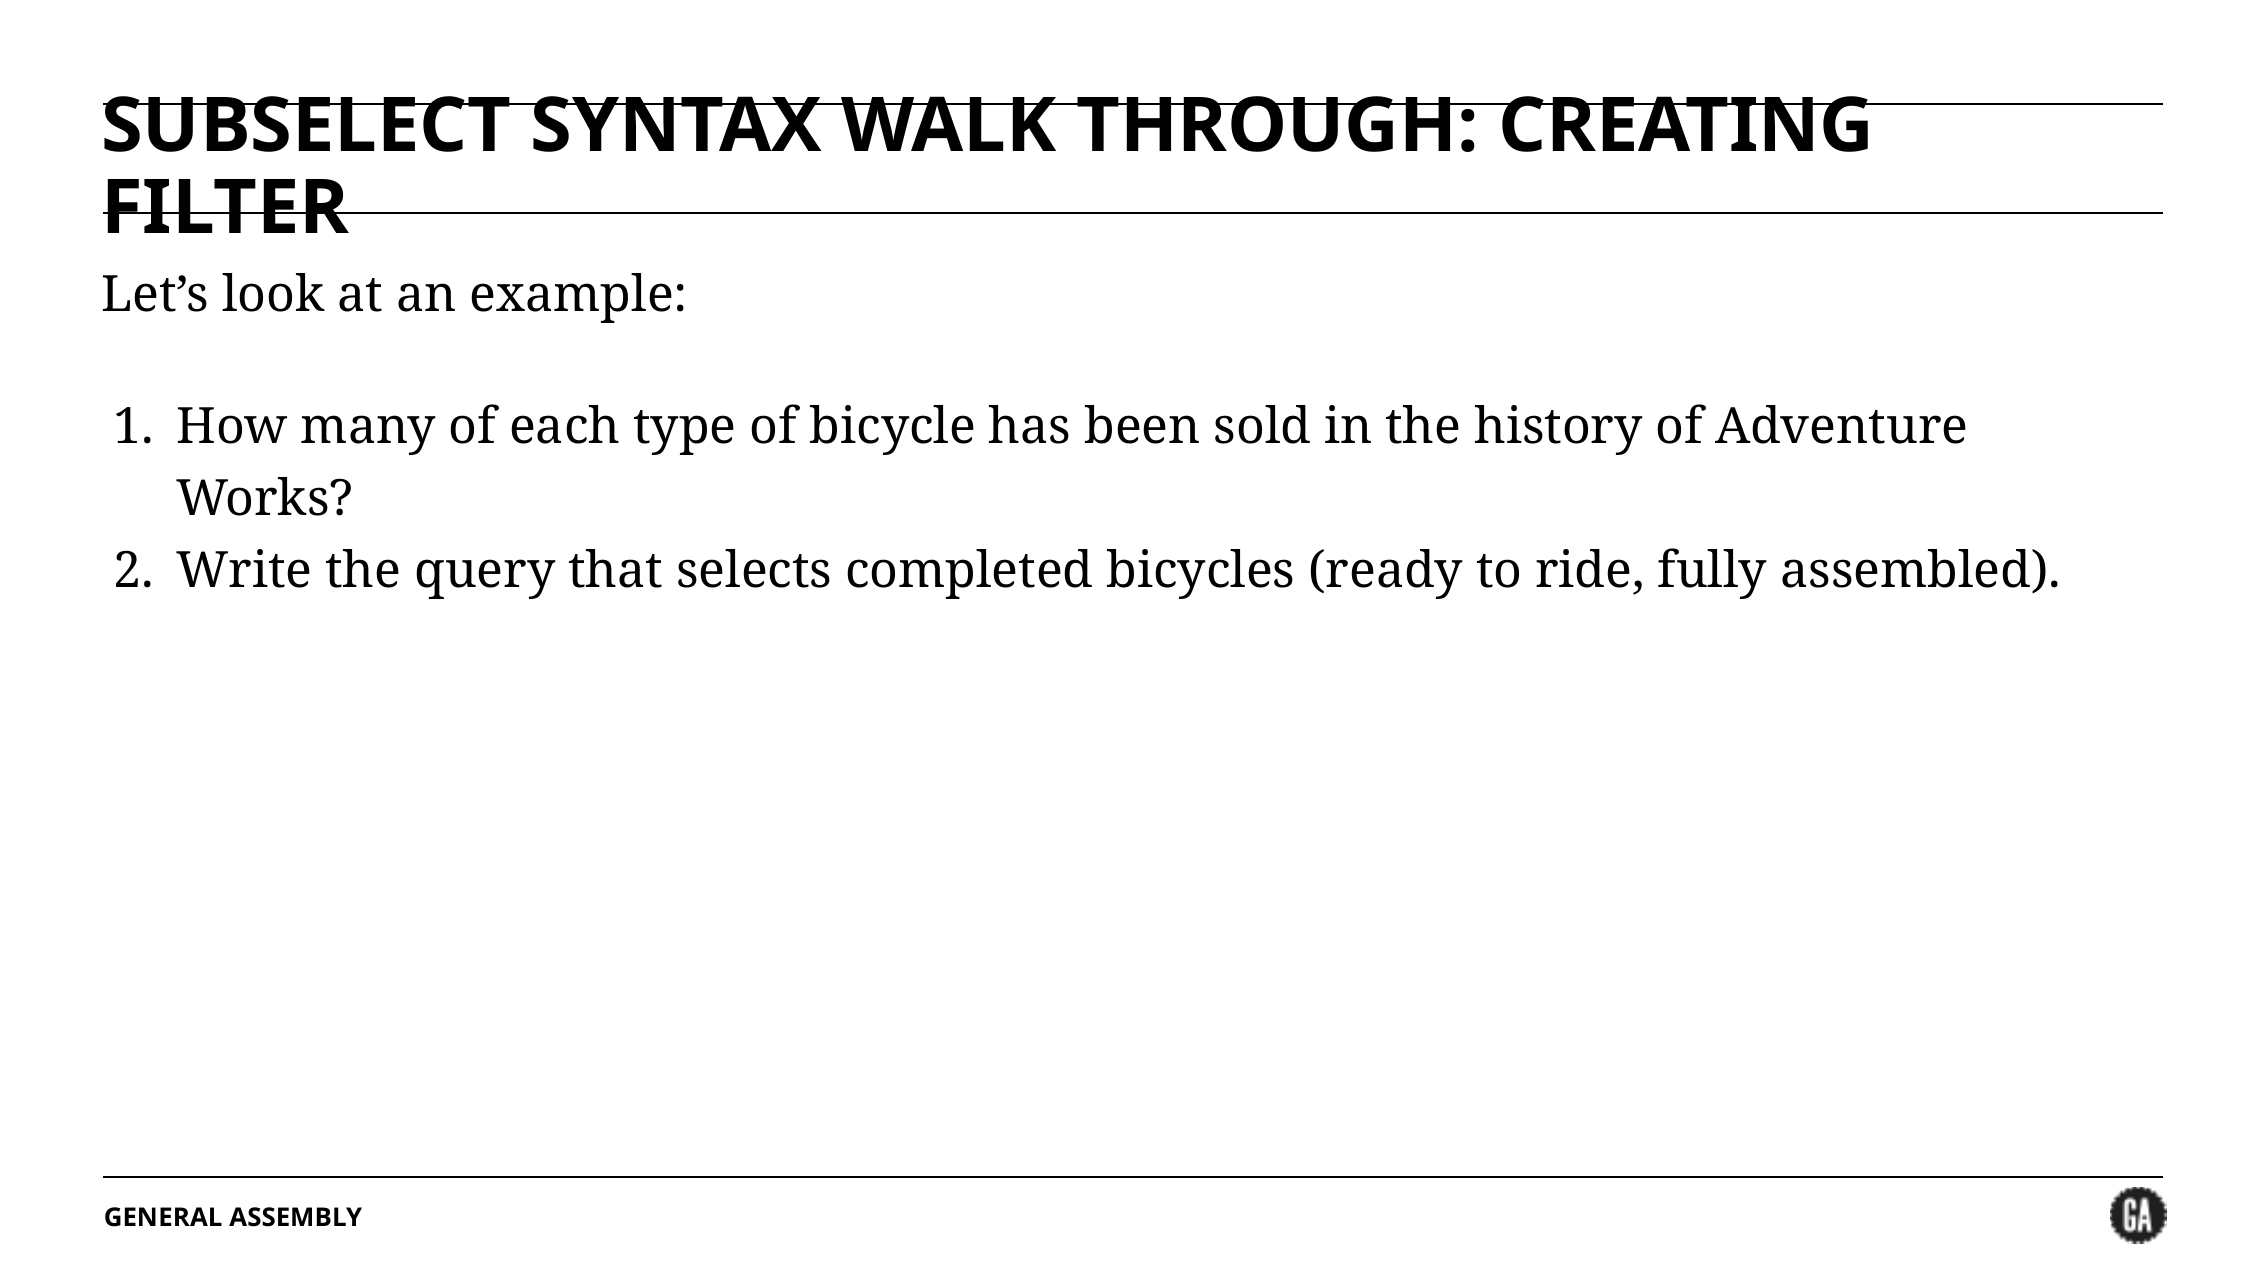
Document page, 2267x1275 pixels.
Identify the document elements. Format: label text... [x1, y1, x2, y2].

title SUBSELECT SYNTAX WALK THROUGH: CREATING FILTER [86, 104, 2150, 233]
list Let’s look at an example: How many of each type of bicycle has been sold in the history of Adventure Works? Write the query that selects completed bicycles (ready to ride, fully assembled). SELECT county FROM counties WHERE population < 100000; [86, 253, 2150, 1049]
picture [2110, 1187, 2167, 1244]
